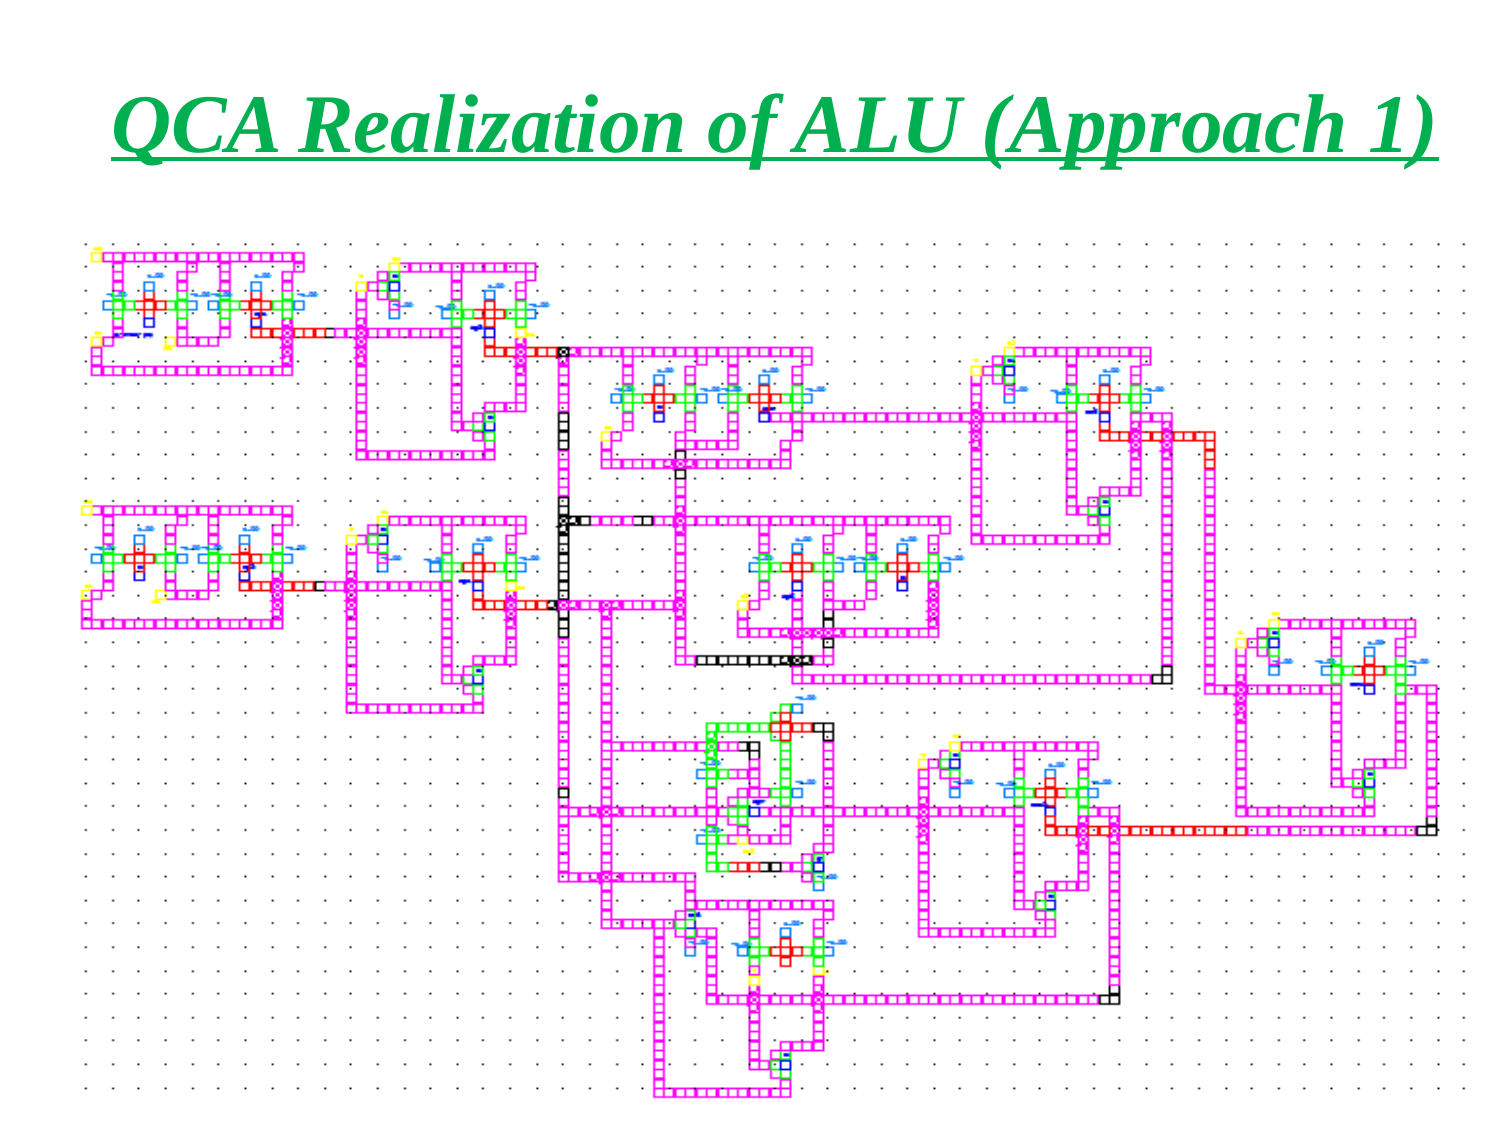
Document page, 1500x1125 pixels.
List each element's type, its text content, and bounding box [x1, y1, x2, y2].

picture [62, 230, 1476, 1101]
text_box QCA Realization of ALU (Approach 1) [87, 24, 1463, 213]
